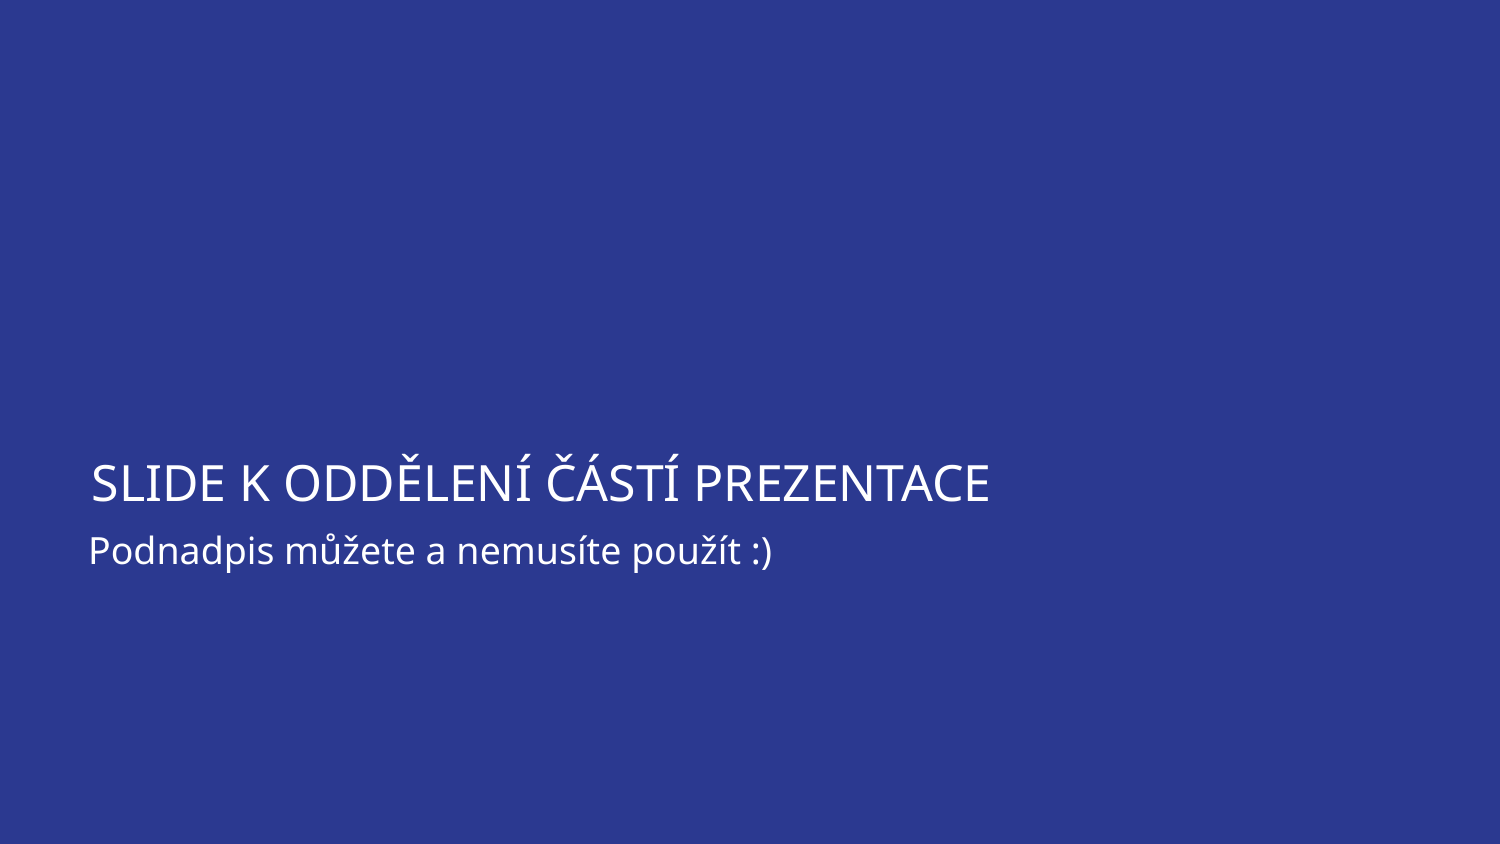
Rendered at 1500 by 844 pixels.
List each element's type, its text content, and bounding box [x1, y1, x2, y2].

title SLIDE K ODDĚLENÍ ČÁSTÍ PREZENTACE [76, 421, 1429, 527]
subtitle Podnadpis můžete a nemusíte použít :) [73, 526, 1425, 689]
